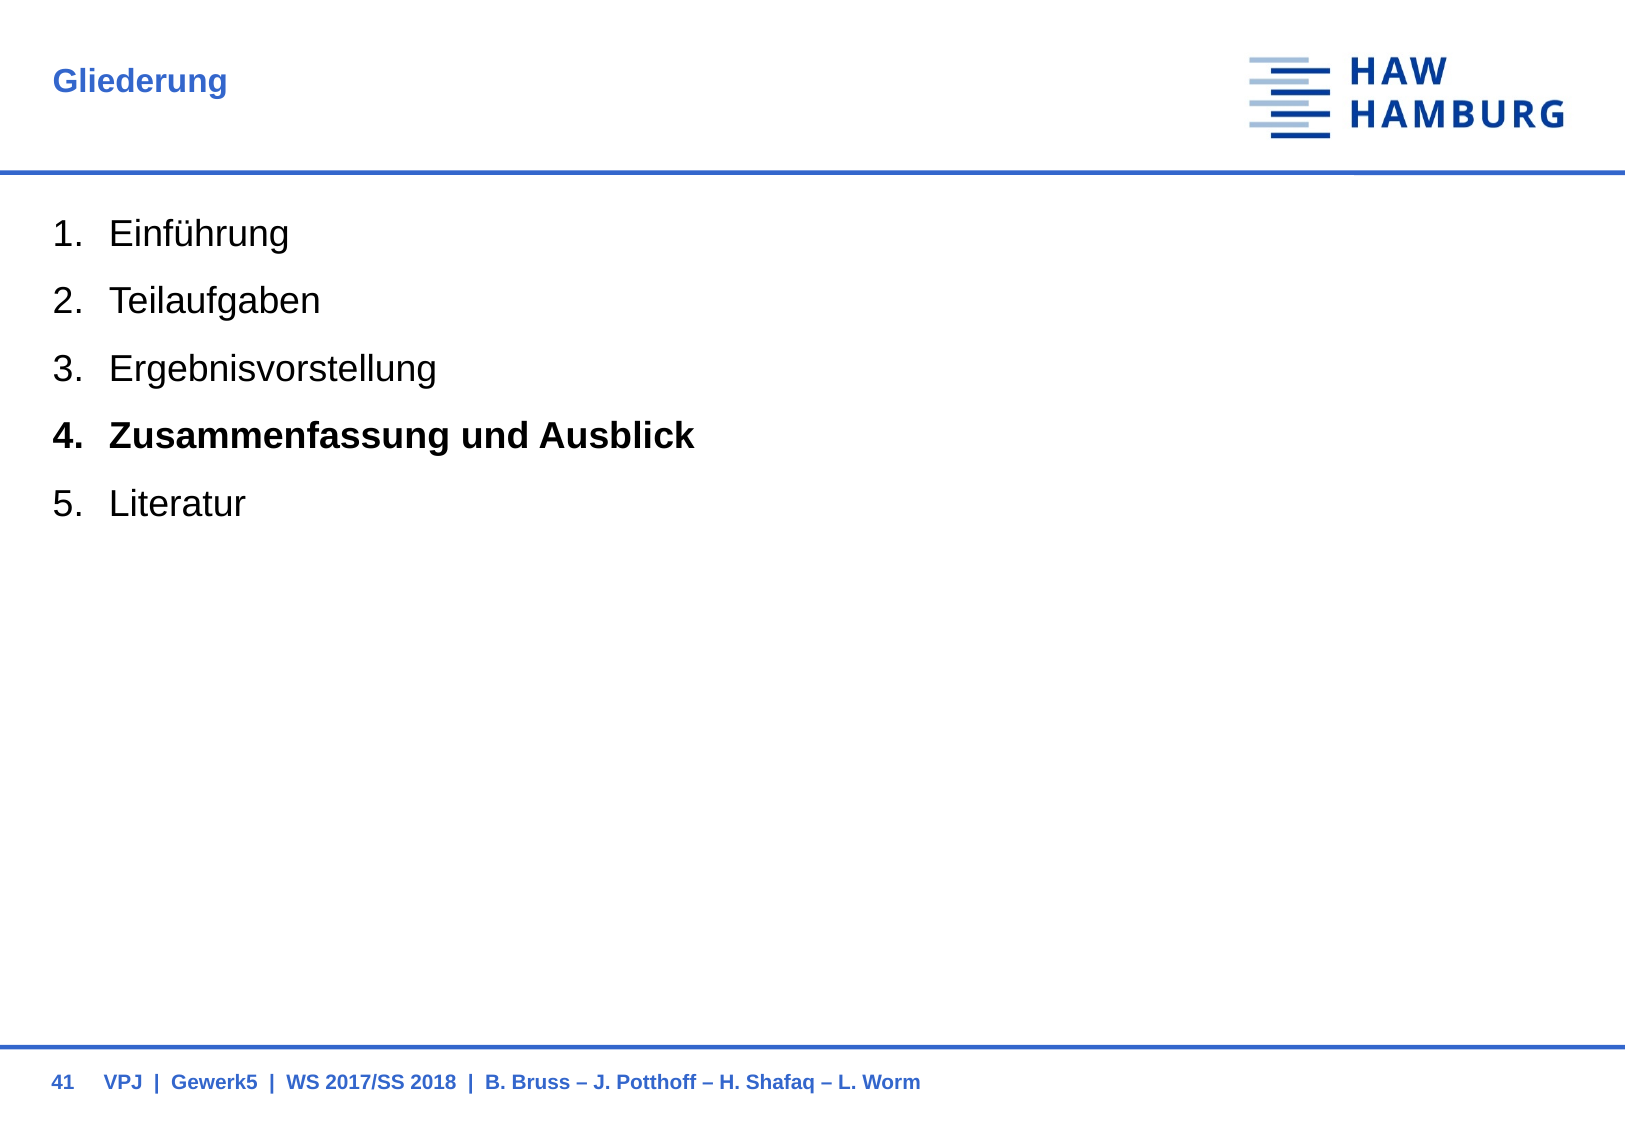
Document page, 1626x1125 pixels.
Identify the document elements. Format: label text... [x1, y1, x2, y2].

title Gliederung [52, 54, 1095, 173]
footer VPJ | Gewerk5 | WS 2017/SS 2018 | B. Bruss – J. Potthoff – H. Shafaq – L. Worm [103, 1046, 1522, 1094]
list Einführung Teilaufgaben Ergebnisvorstellung Zusammenfassung und Ausblick Literatur [52, 208, 1586, 1024]
slide_number 41 [0, 1046, 81, 1094]
picture [1222, 30, 1589, 165]
